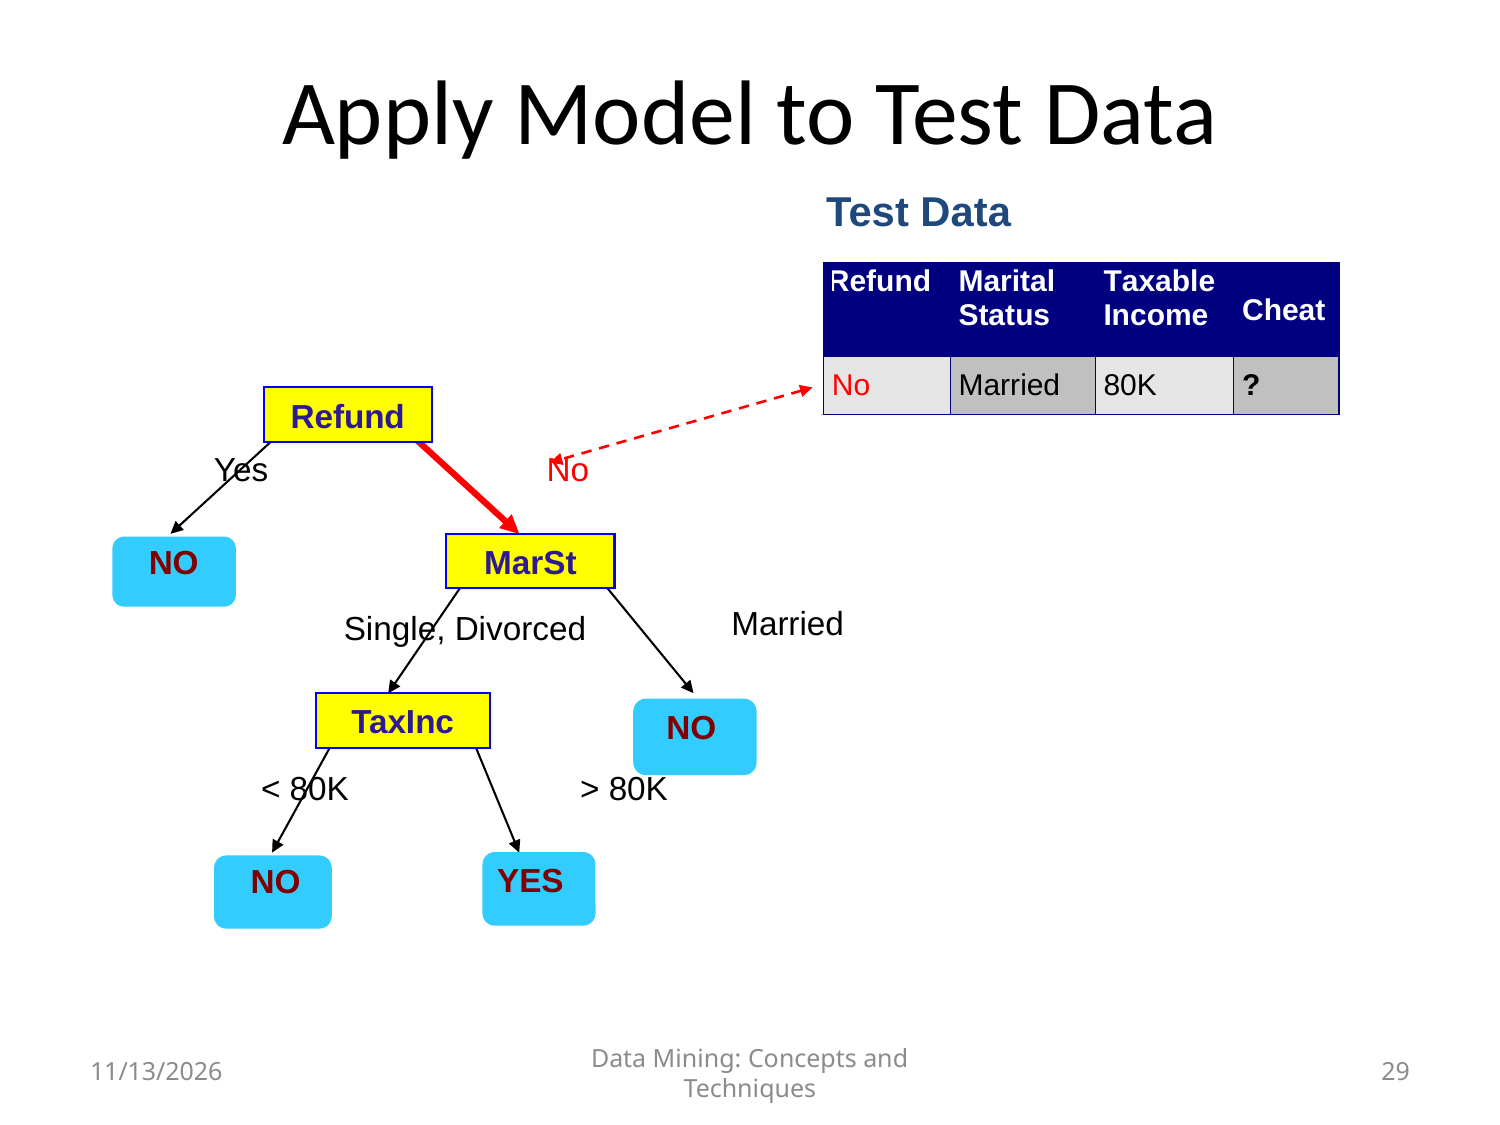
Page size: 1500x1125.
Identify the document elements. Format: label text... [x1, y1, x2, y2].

footer Data Mining: Concepts and Techniques [512, 1042, 988, 1103]
text_box [633, 754, 757, 776]
text_box Refund [263, 387, 432, 443]
text_box [112, 589, 236, 607]
text_box [795, 384, 807, 397]
text_box Single, Divorced [216, 600, 602, 655]
text_box NO [77, 533, 270, 589]
text_box [170, 496, 212, 533]
text_box MarSt [446, 533, 615, 589]
text_box [272, 815, 293, 852]
text_box > 80K [452, 759, 683, 815]
text_box [549, 453, 566, 465]
text_box [477, 496, 519, 533]
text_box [812, 262, 1362, 449]
text_box Yes [86, 440, 284, 496]
text_box [388, 655, 415, 693]
text_box NO [179, 852, 372, 908]
text_box Test Data [787, 187, 1050, 243]
slide_number 29 [1074, 1042, 1425, 1103]
text_box [482, 857, 596, 926]
title Apply Model to Test Data [75, 45, 1425, 233]
text_box NO [595, 698, 788, 754]
text_box YES [468, 852, 593, 907]
text_box [657, 650, 694, 694]
text_box TaxInc [315, 693, 490, 748]
text_box < 80K [133, 759, 364, 815]
text_box Married [604, 594, 869, 650]
text_box [214, 908, 332, 929]
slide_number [75, 1042, 425, 1103]
text_box No [419, 440, 604, 496]
text_box [503, 815, 521, 852]
